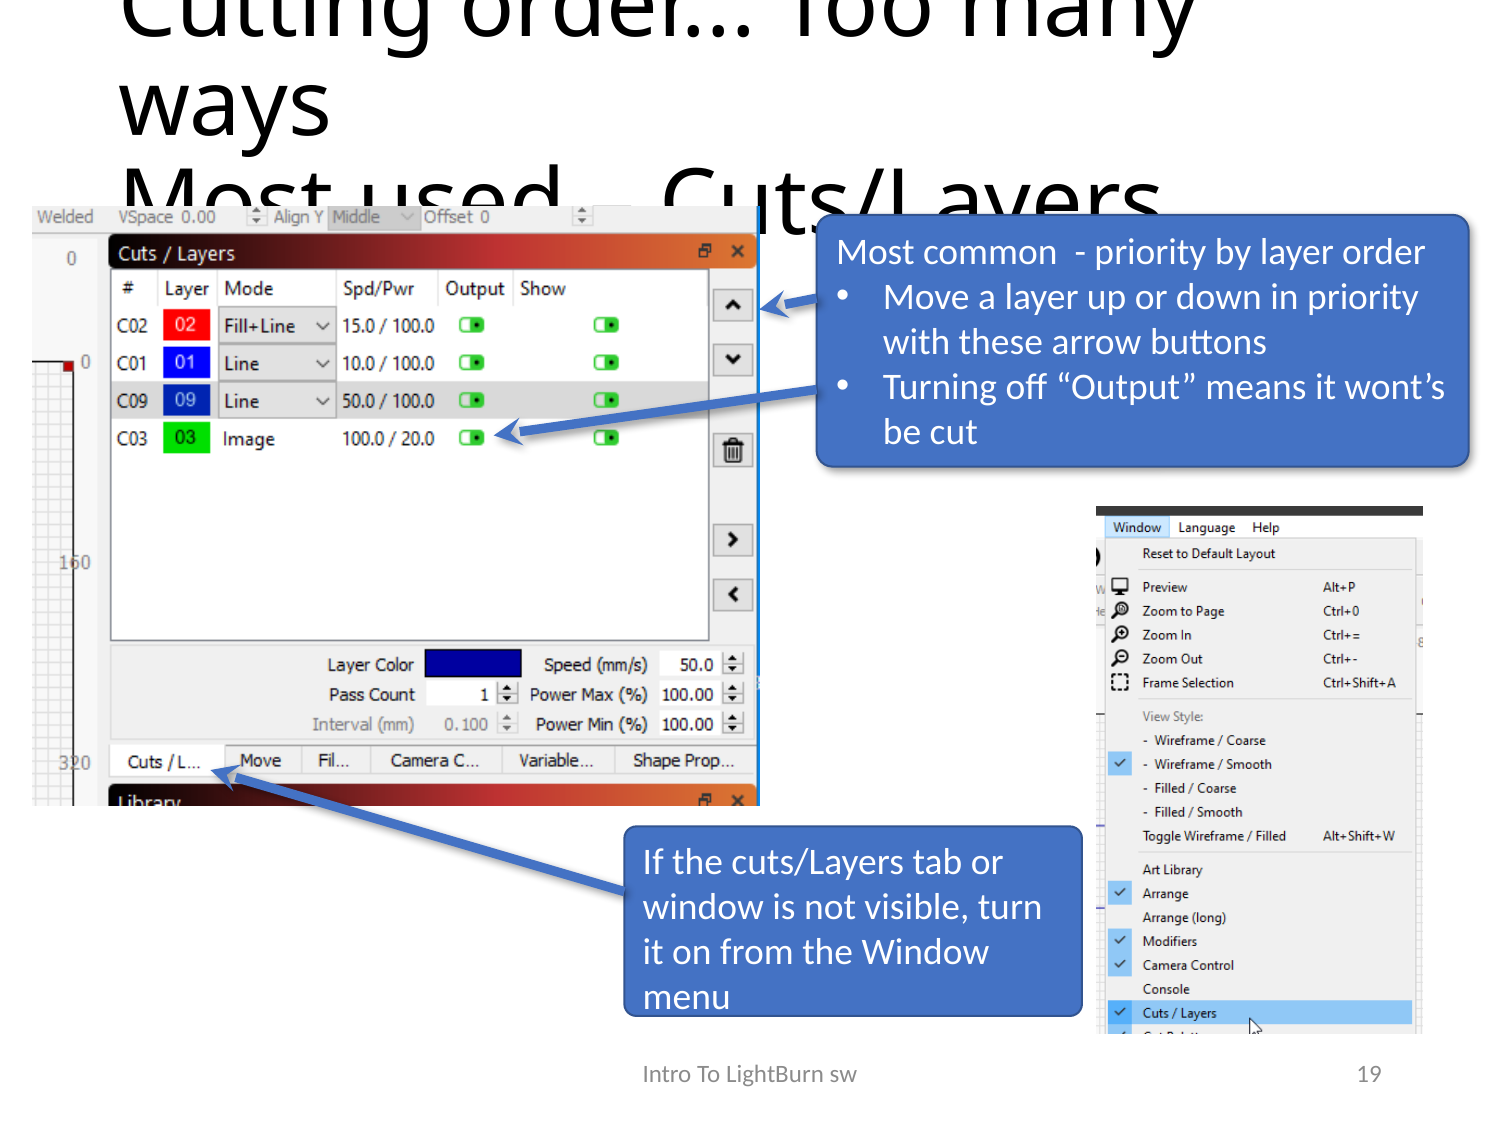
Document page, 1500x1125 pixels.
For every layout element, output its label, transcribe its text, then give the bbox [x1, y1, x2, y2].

picture [1096, 506, 1423, 1034]
picture [32, 206, 760, 806]
title Cutting order... Too many ways Most used – Cuts/Layers [103, 59, 1397, 153]
footer Intro To LightBurn sw [496, 1042, 1004, 1103]
slide_number 19 [1059, 1042, 1397, 1103]
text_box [760, 298, 817, 310]
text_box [210, 770, 625, 892]
text_box Most common - priority by layer order Move a layer up or down in priority with these arrow buttons Turning off “Output” means it wont’s be cut [815, 213, 1470, 468]
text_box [493, 389, 817, 436]
text_box If the cuts/Layers tab or window is not visible, turn it on from the Window menu [623, 825, 1083, 1017]
